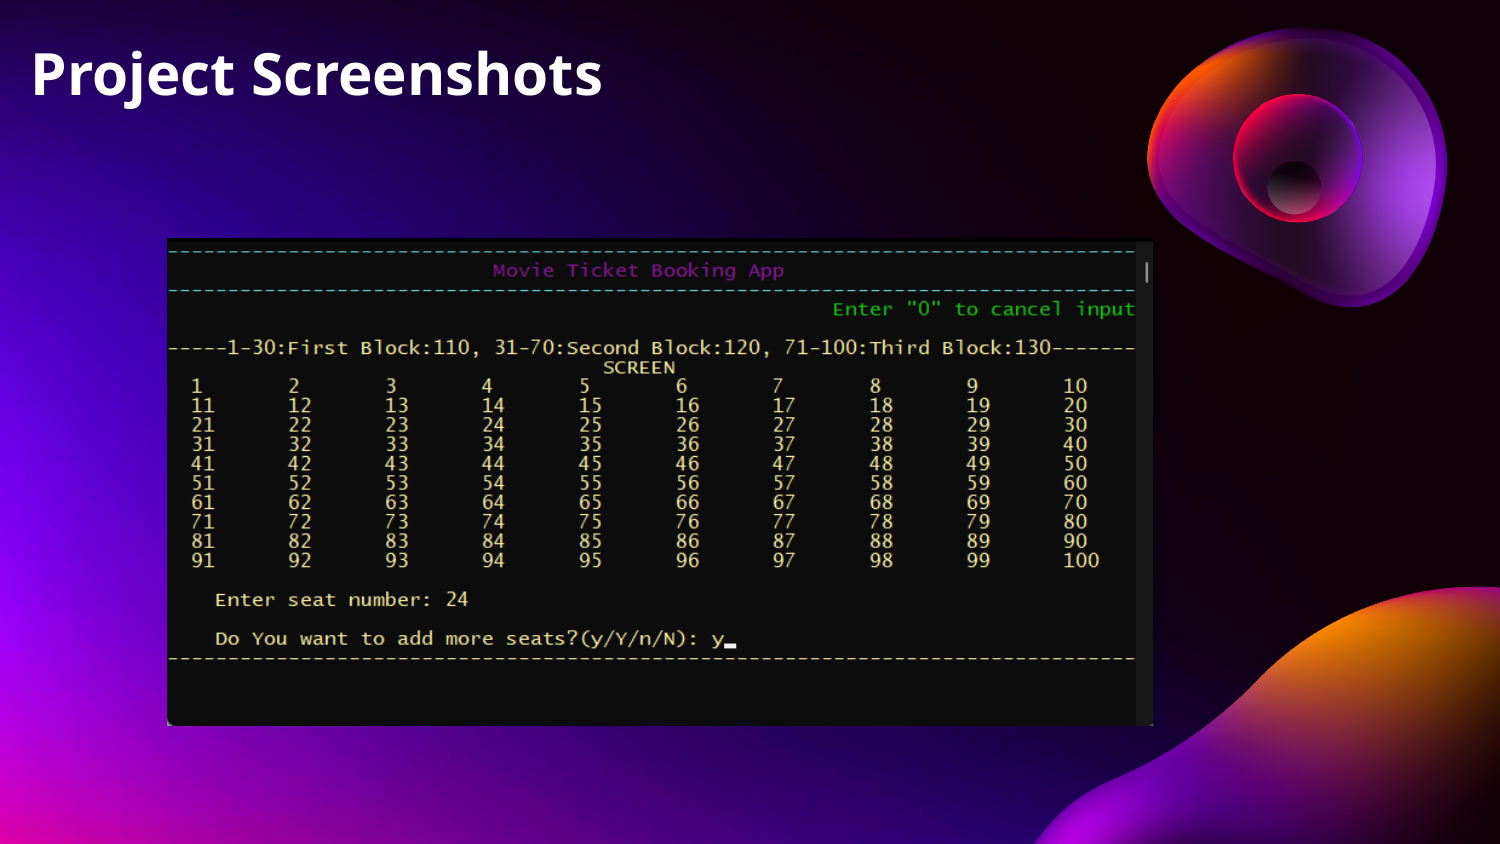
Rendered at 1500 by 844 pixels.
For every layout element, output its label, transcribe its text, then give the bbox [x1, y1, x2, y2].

title Project Screenshots [15, 21, 1284, 116]
picture [0, 0, 1500, 844]
